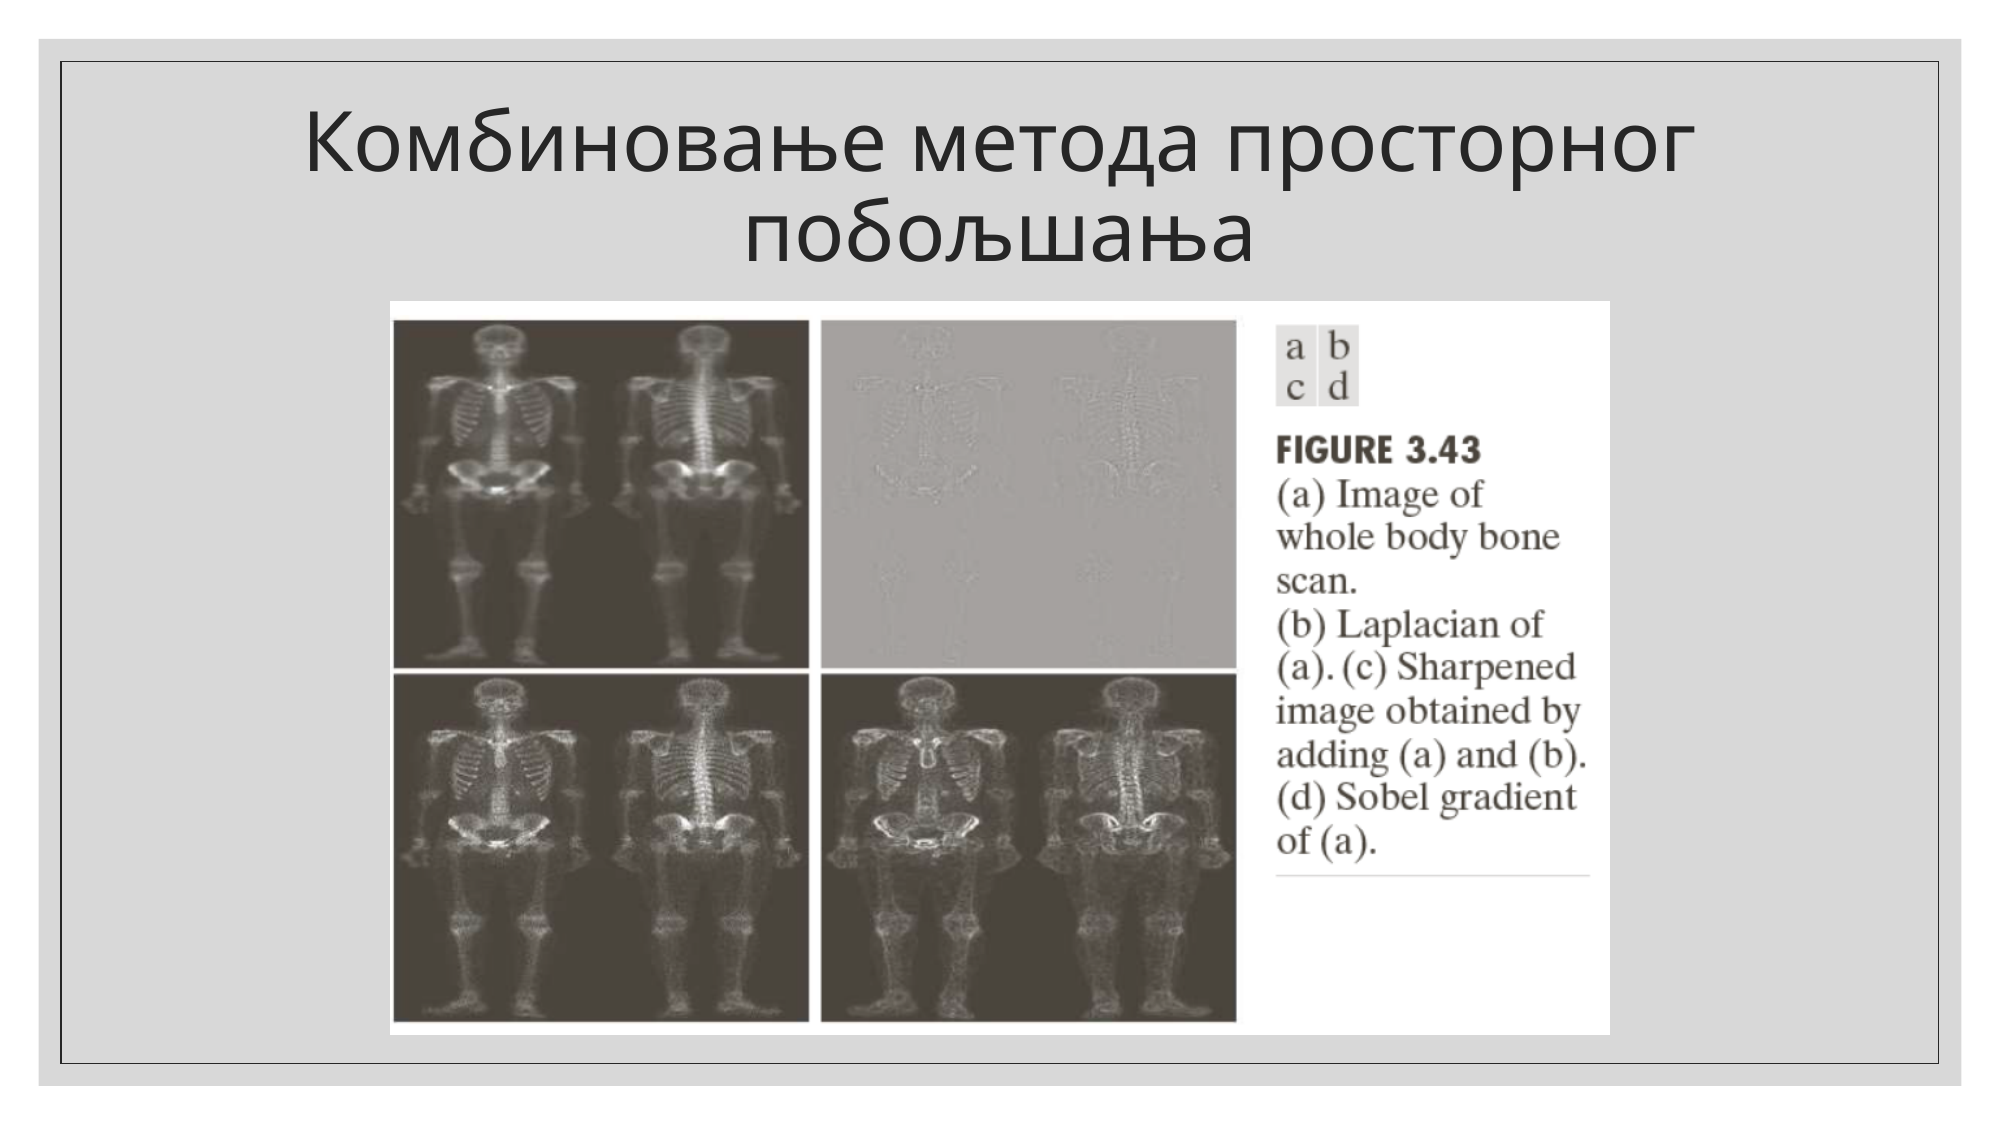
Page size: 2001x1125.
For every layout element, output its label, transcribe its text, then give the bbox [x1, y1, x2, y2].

title Комбиновање метода просторног побољшања [174, 76, 1825, 302]
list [390, 301, 1610, 1035]
